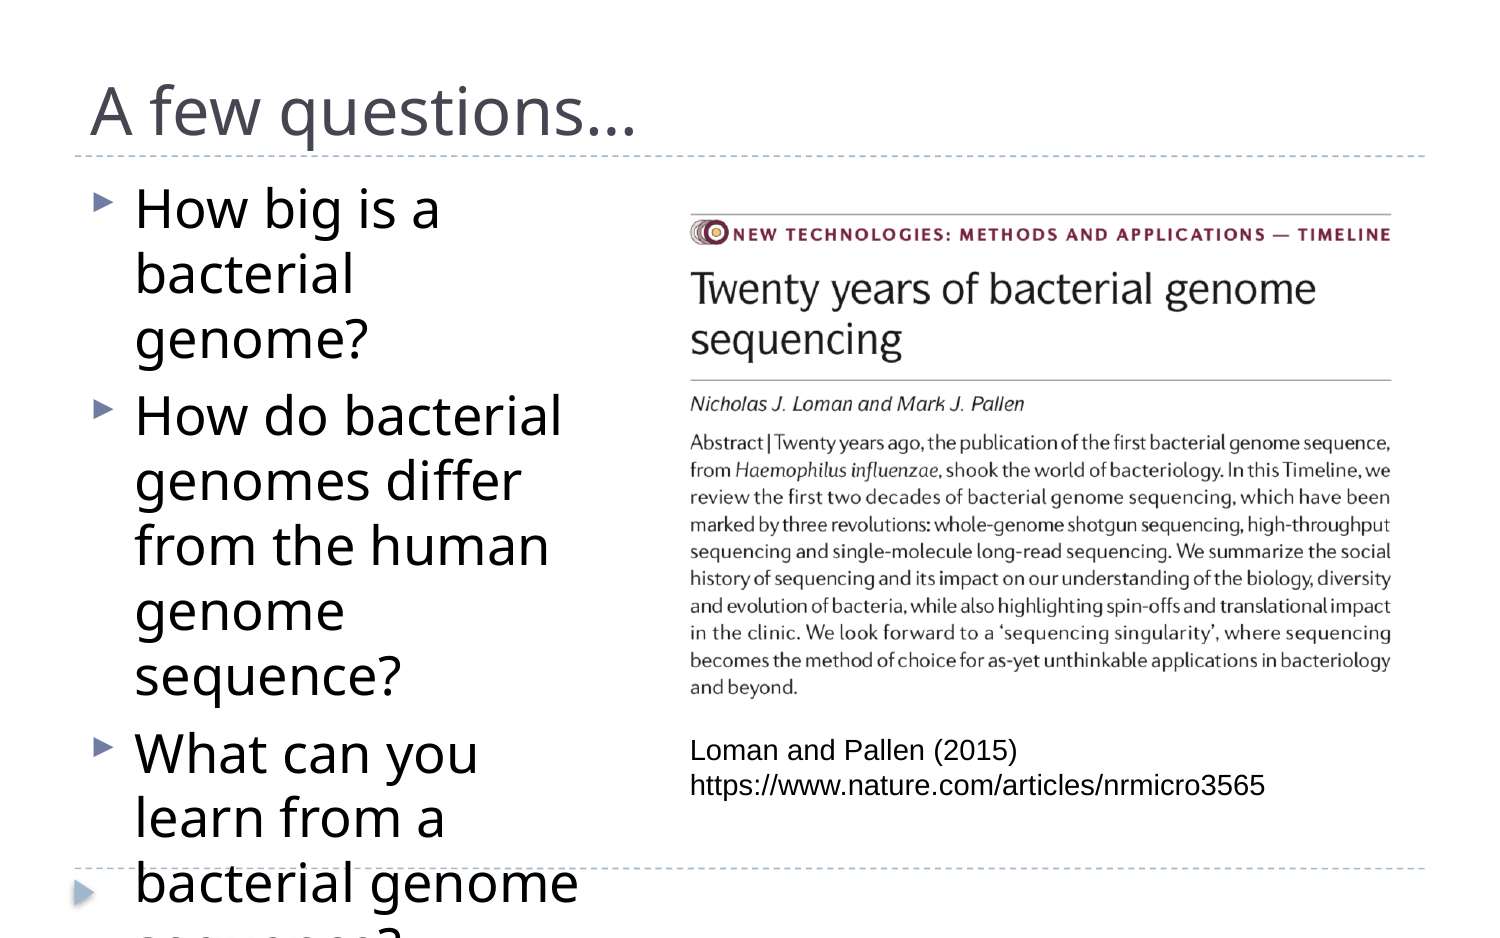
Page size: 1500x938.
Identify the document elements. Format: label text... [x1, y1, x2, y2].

picture [645, 166, 1408, 719]
list How big is a bacterial genome? How do bacterial genomes differ from the human genome sequence? What can you learn from a bacterial genome sequence? [75, 166, 619, 842]
title A few questions… [75, 20, 1425, 157]
text_box Loman and Pallen (2015) https://www.nature.com/articles/nrmicro3565 [674, 724, 1425, 809]
